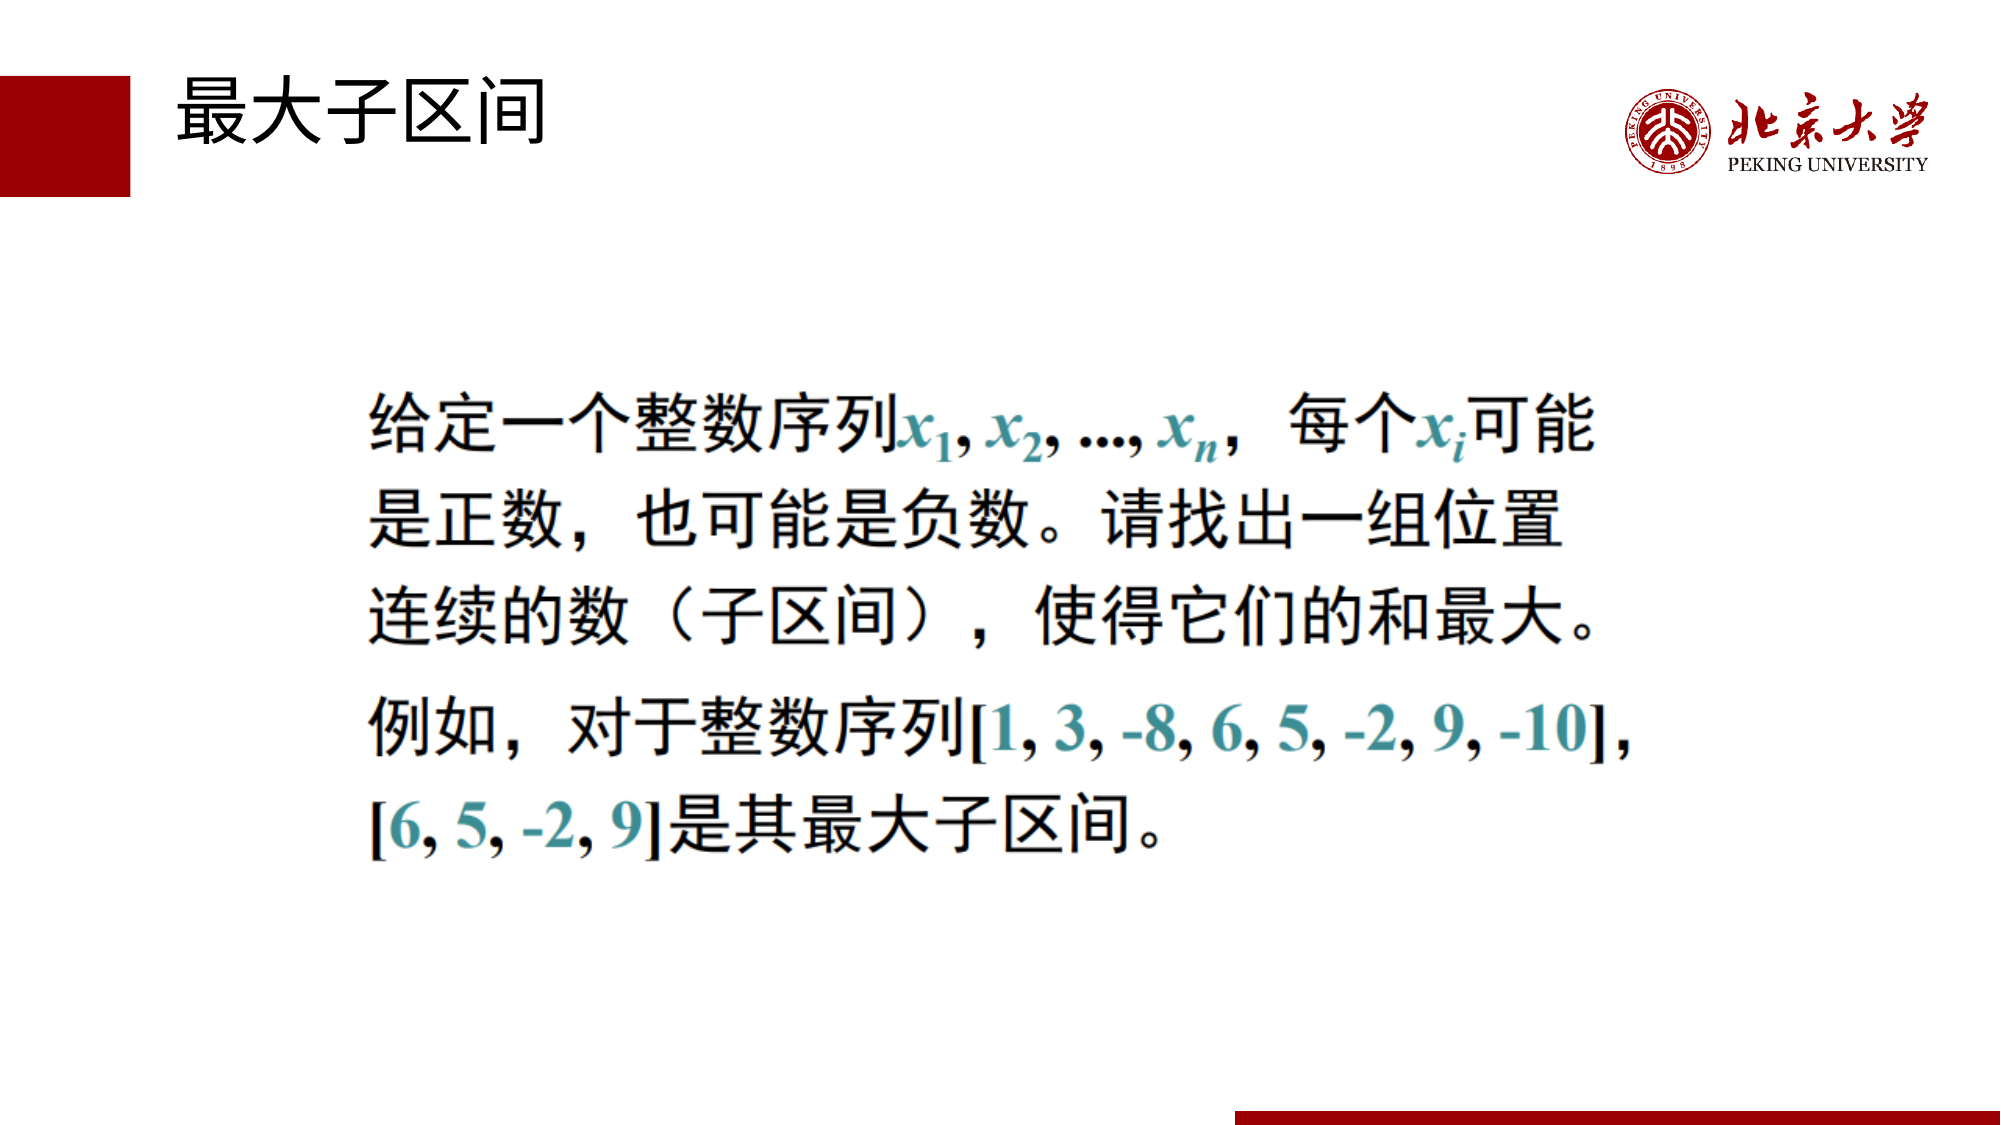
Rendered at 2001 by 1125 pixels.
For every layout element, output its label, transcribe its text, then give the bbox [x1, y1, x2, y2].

text_box 最大子区间 [159, 55, 565, 161]
picture [1625, 89, 1928, 174]
picture [352, 373, 1647, 888]
text_box [0, 75, 131, 197]
text_box [1235, 1111, 2000, 1125]
